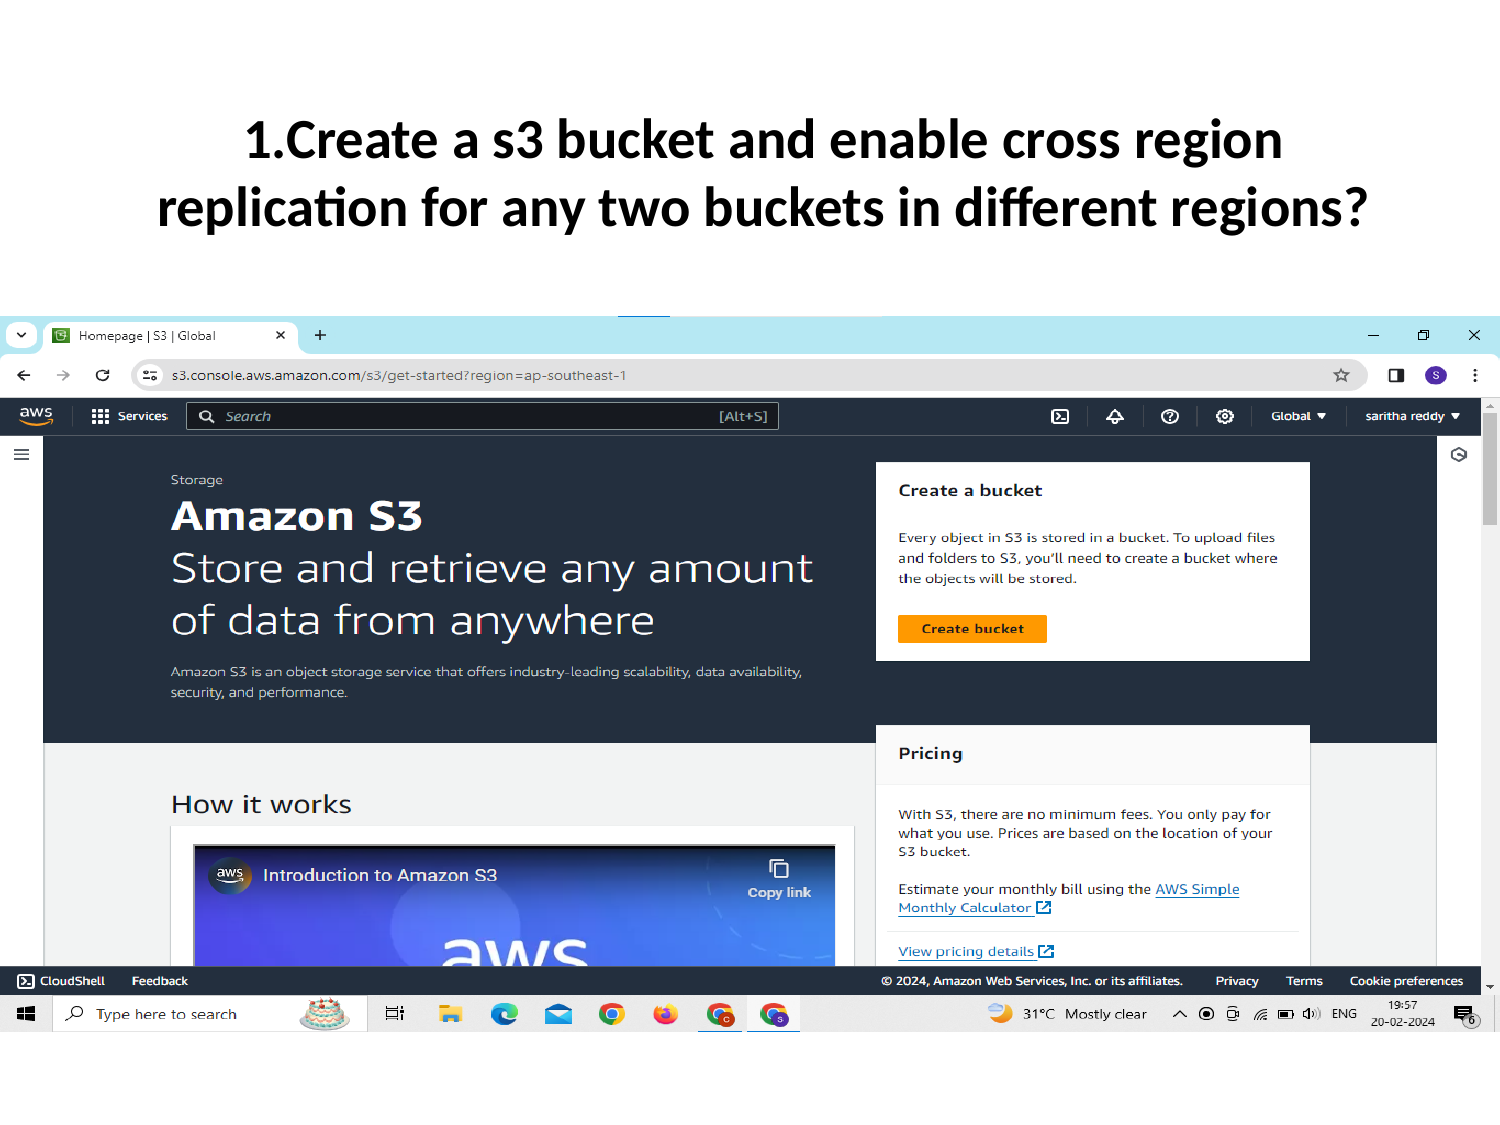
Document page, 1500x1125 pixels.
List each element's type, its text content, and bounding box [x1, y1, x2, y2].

picture [0, 316, 1500, 1032]
title 1.Create a s3 bucket and enable cross region replication for any two buckets in different regions? [140, 70, 1388, 270]
